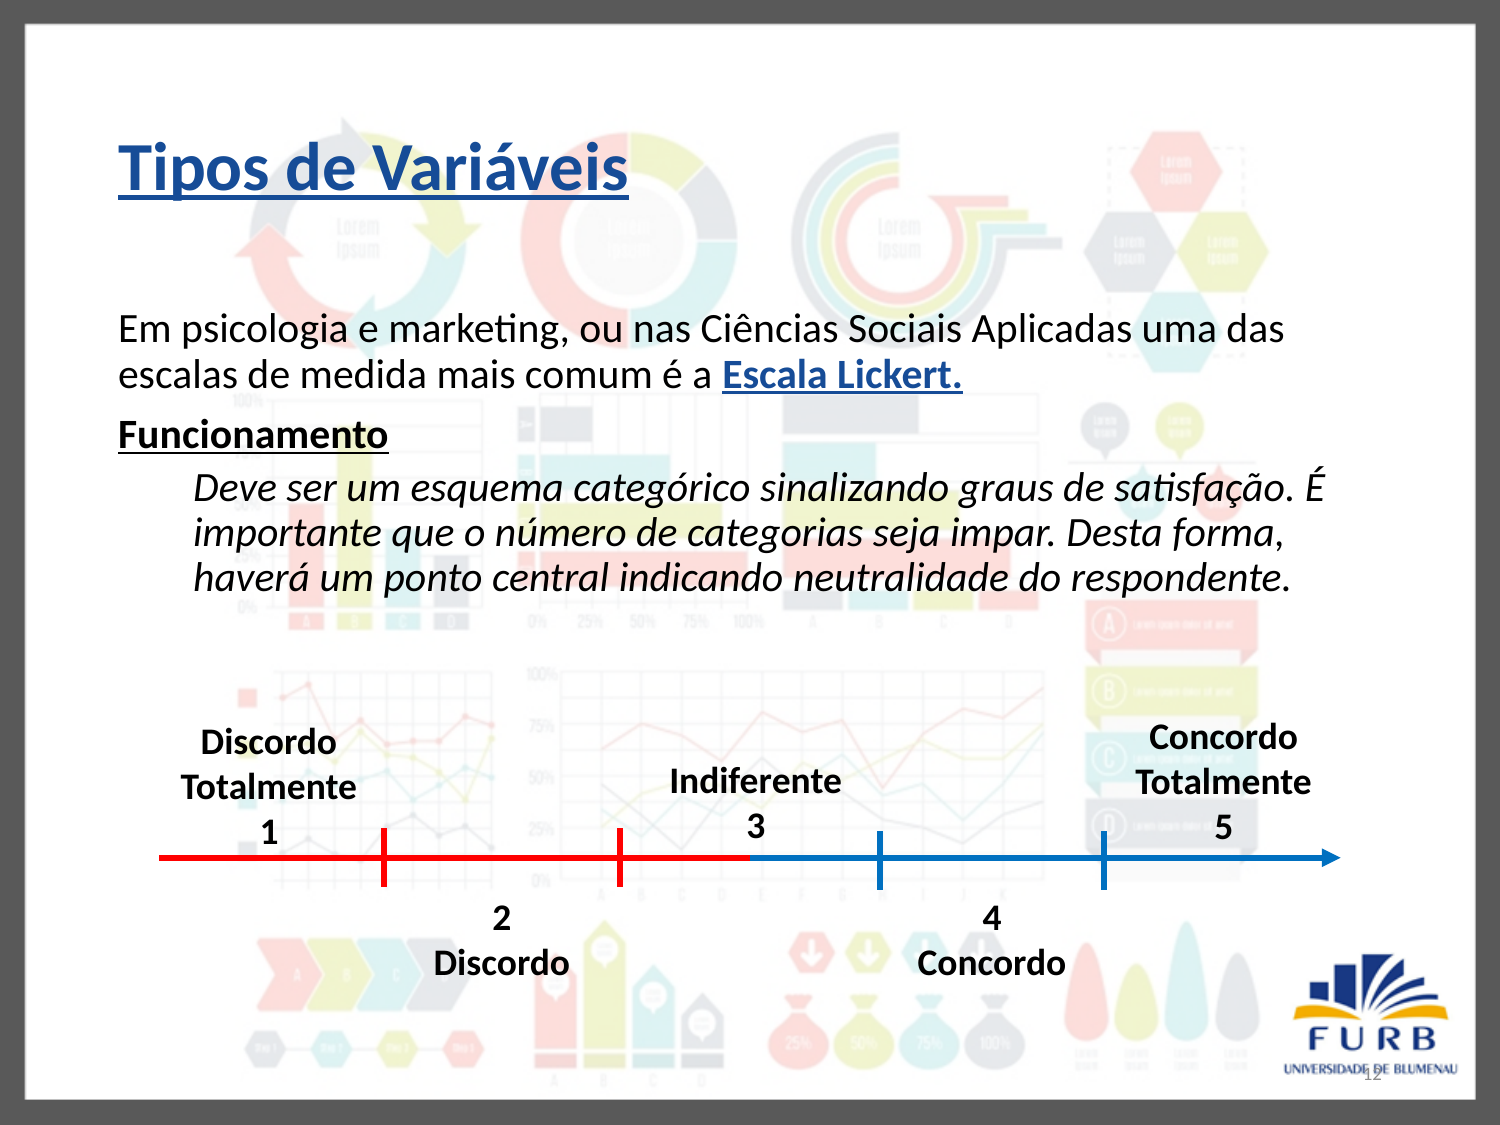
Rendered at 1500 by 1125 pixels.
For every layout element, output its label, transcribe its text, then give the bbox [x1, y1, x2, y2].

text_box 2 Discordo [418, 891, 586, 991]
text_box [159, 828, 1341, 891]
title Tipos de Variáveis [103, 59, 1397, 278]
picture [0, 0, 1500, 1125]
text_box Concordo Totalmente 5 [1104, 704, 1344, 855]
text_box Discordo Totalmente 1 [149, 709, 389, 859]
slide_number 12 [1059, 1042, 1397, 1103]
list Em psicologia e marketing, ou nas Ciências Sociais Aplicadas uma das escalas de medida mais comum é a Escala Lickert. Funcionamento Deve ser um esquema categórico sinalizando graus de satisfação. É importante que o número de categorias seja impar. Desta forma, haverá um ponto central indicando neutralidade do respondente. [103, 299, 1397, 1014]
text_box 4 Concordo [902, 891, 1082, 991]
text_box Indiferente 3 [654, 748, 857, 828]
